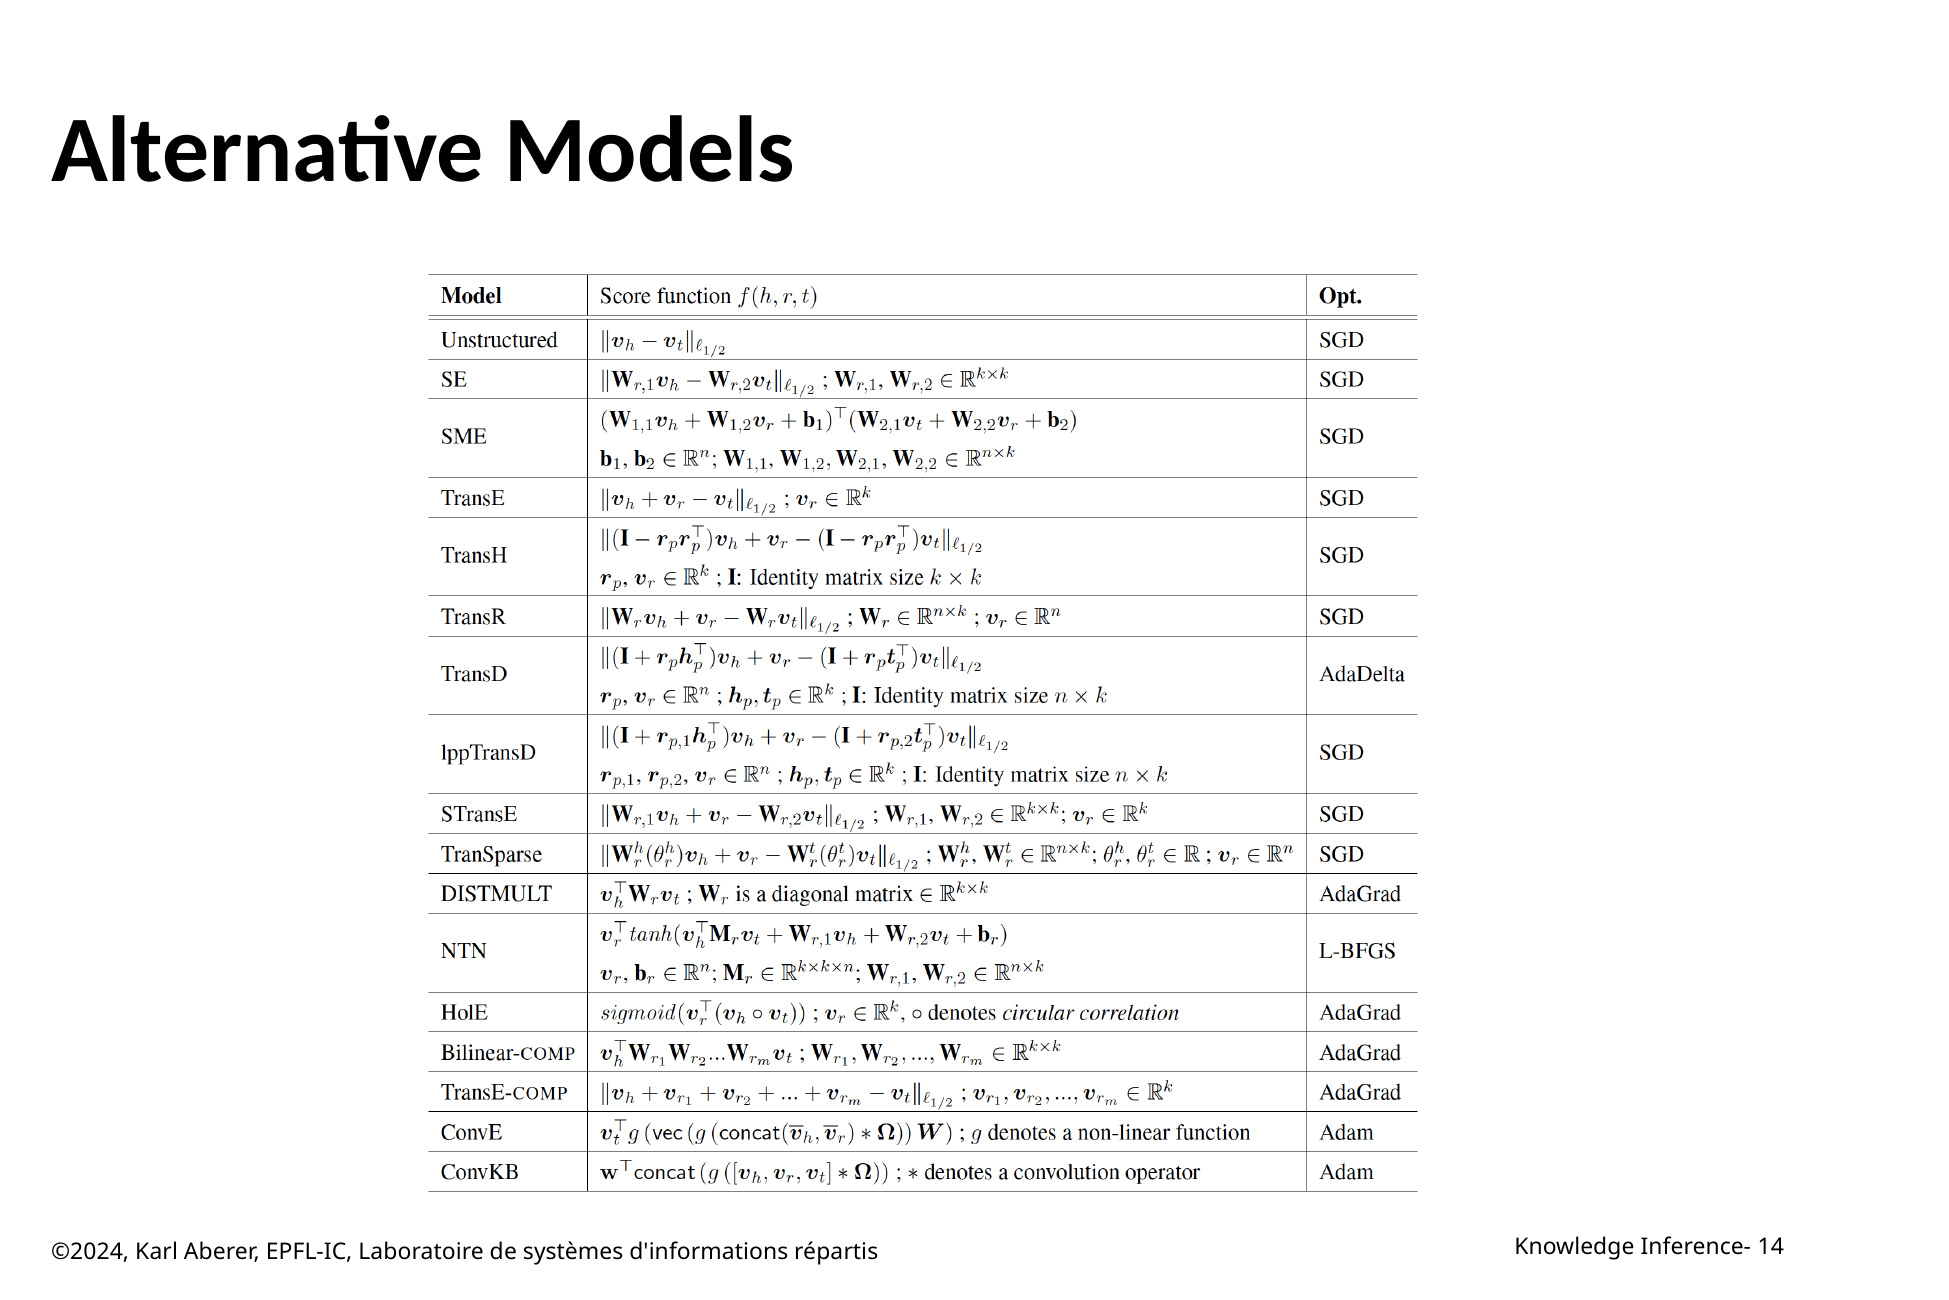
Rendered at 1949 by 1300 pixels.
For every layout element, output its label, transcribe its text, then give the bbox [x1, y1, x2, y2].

footer ©2024, Karl Aberer, EPFL-IC, Laboratoire de systèmes d'informations répartis [32, 1227, 1284, 1271]
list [392, 253, 1454, 1208]
title Alternative Models [32, 57, 1803, 232]
